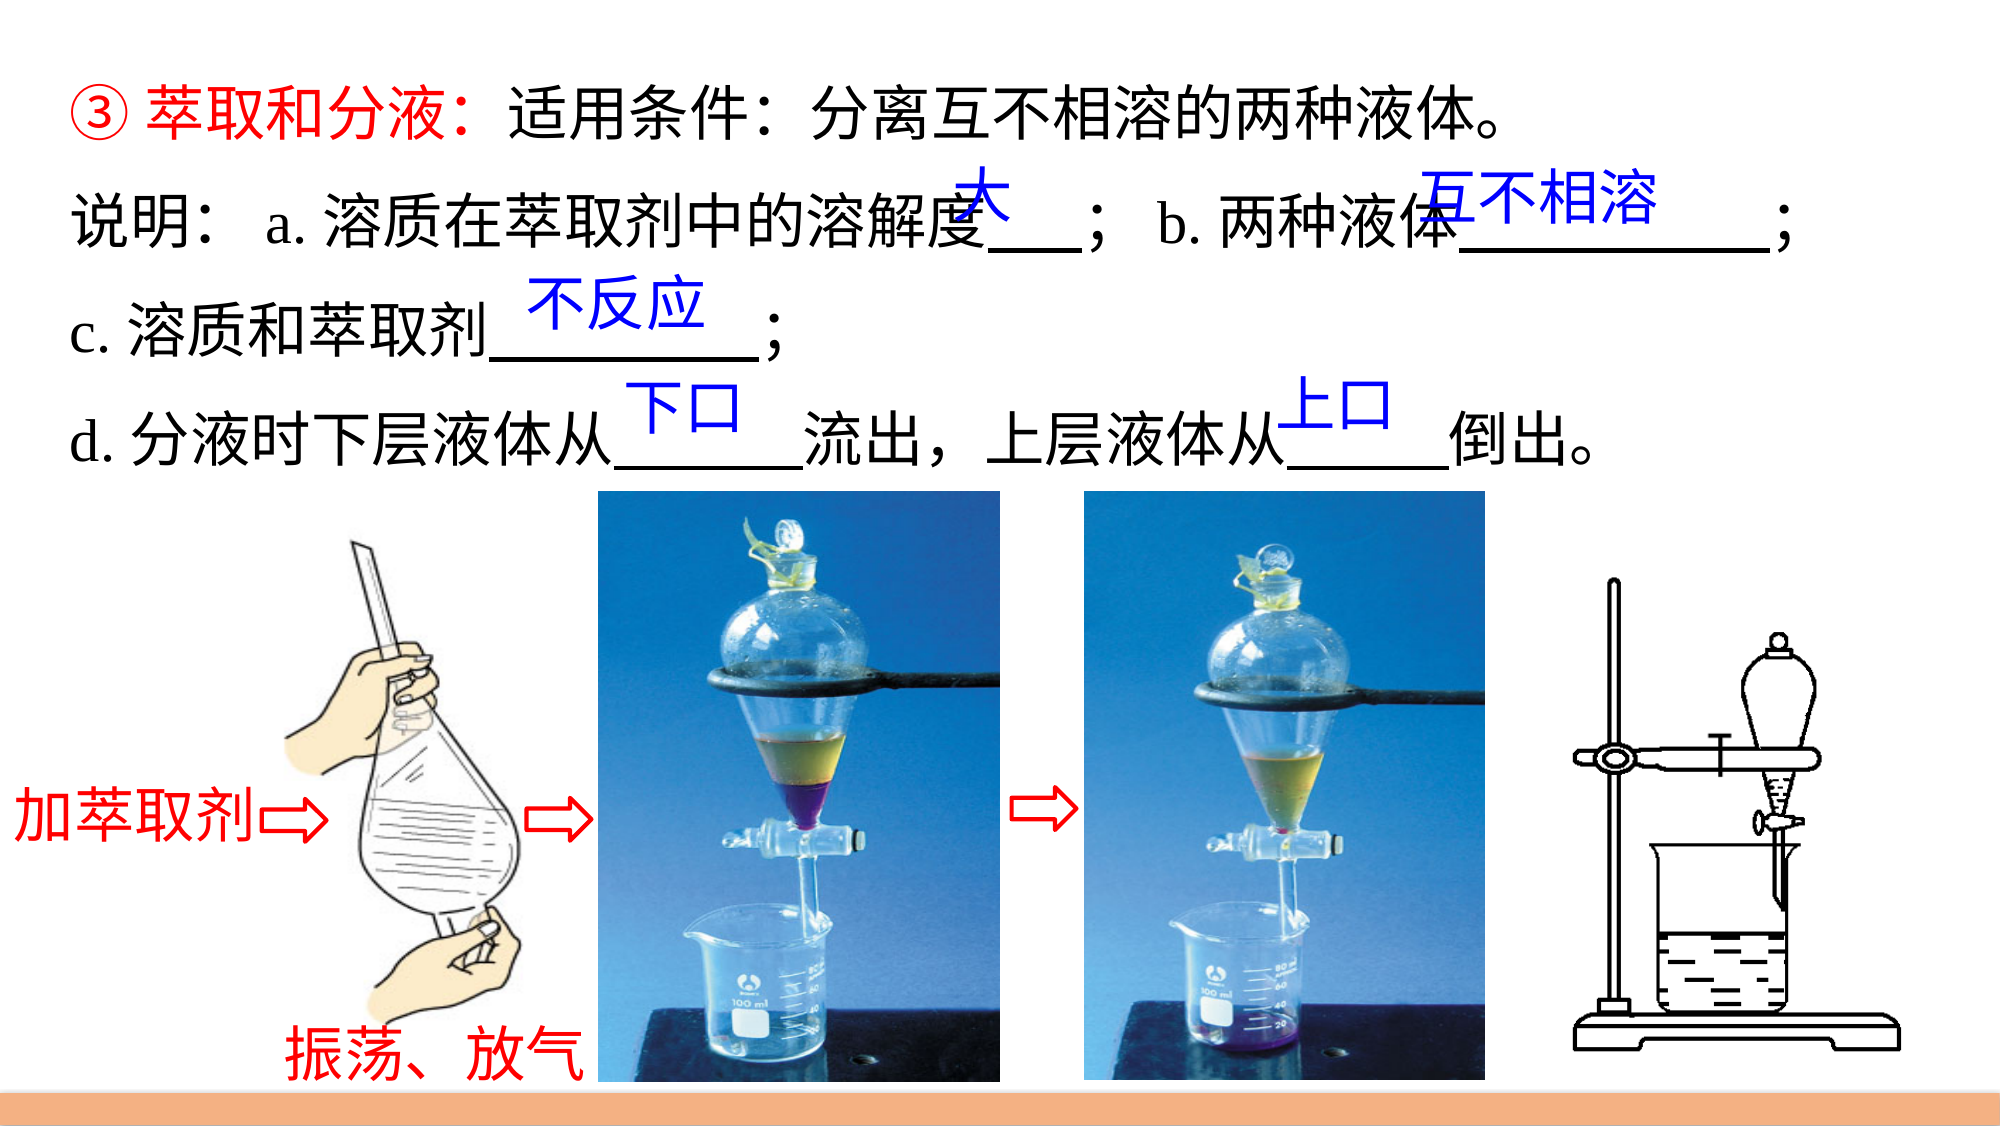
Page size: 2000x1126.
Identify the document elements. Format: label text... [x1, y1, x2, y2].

text_box 上口 [1260, 358, 1412, 447]
text_box 振荡、放气 [268, 1008, 602, 1096]
text_box 下口 [608, 361, 761, 450]
text_box ③萃取和分液：适用条件：分离互不相溶的两种液体。 说明：a.溶质在萃取剂中的溶解度 ；b.两种液体 ； c.溶质和萃取剂 ； d.分液时下层液体从 流出，上层液体从 倒出。 [54, 31, 1945, 481]
picture [1084, 491, 1485, 1080]
text_box [567, 795, 592, 843]
text_box [0, 1092, 2000, 1126]
text_box 加萃取剂 [0, 770, 247, 858]
picture [597, 491, 1001, 1083]
text_box [1009, 785, 1079, 832]
text_box 不反应 [510, 257, 722, 346]
picture [252, 515, 564, 1050]
picture [1553, 568, 1946, 1065]
text_box 大 [937, 149, 1028, 237]
text_box 互不相溶 [1402, 151, 1675, 239]
